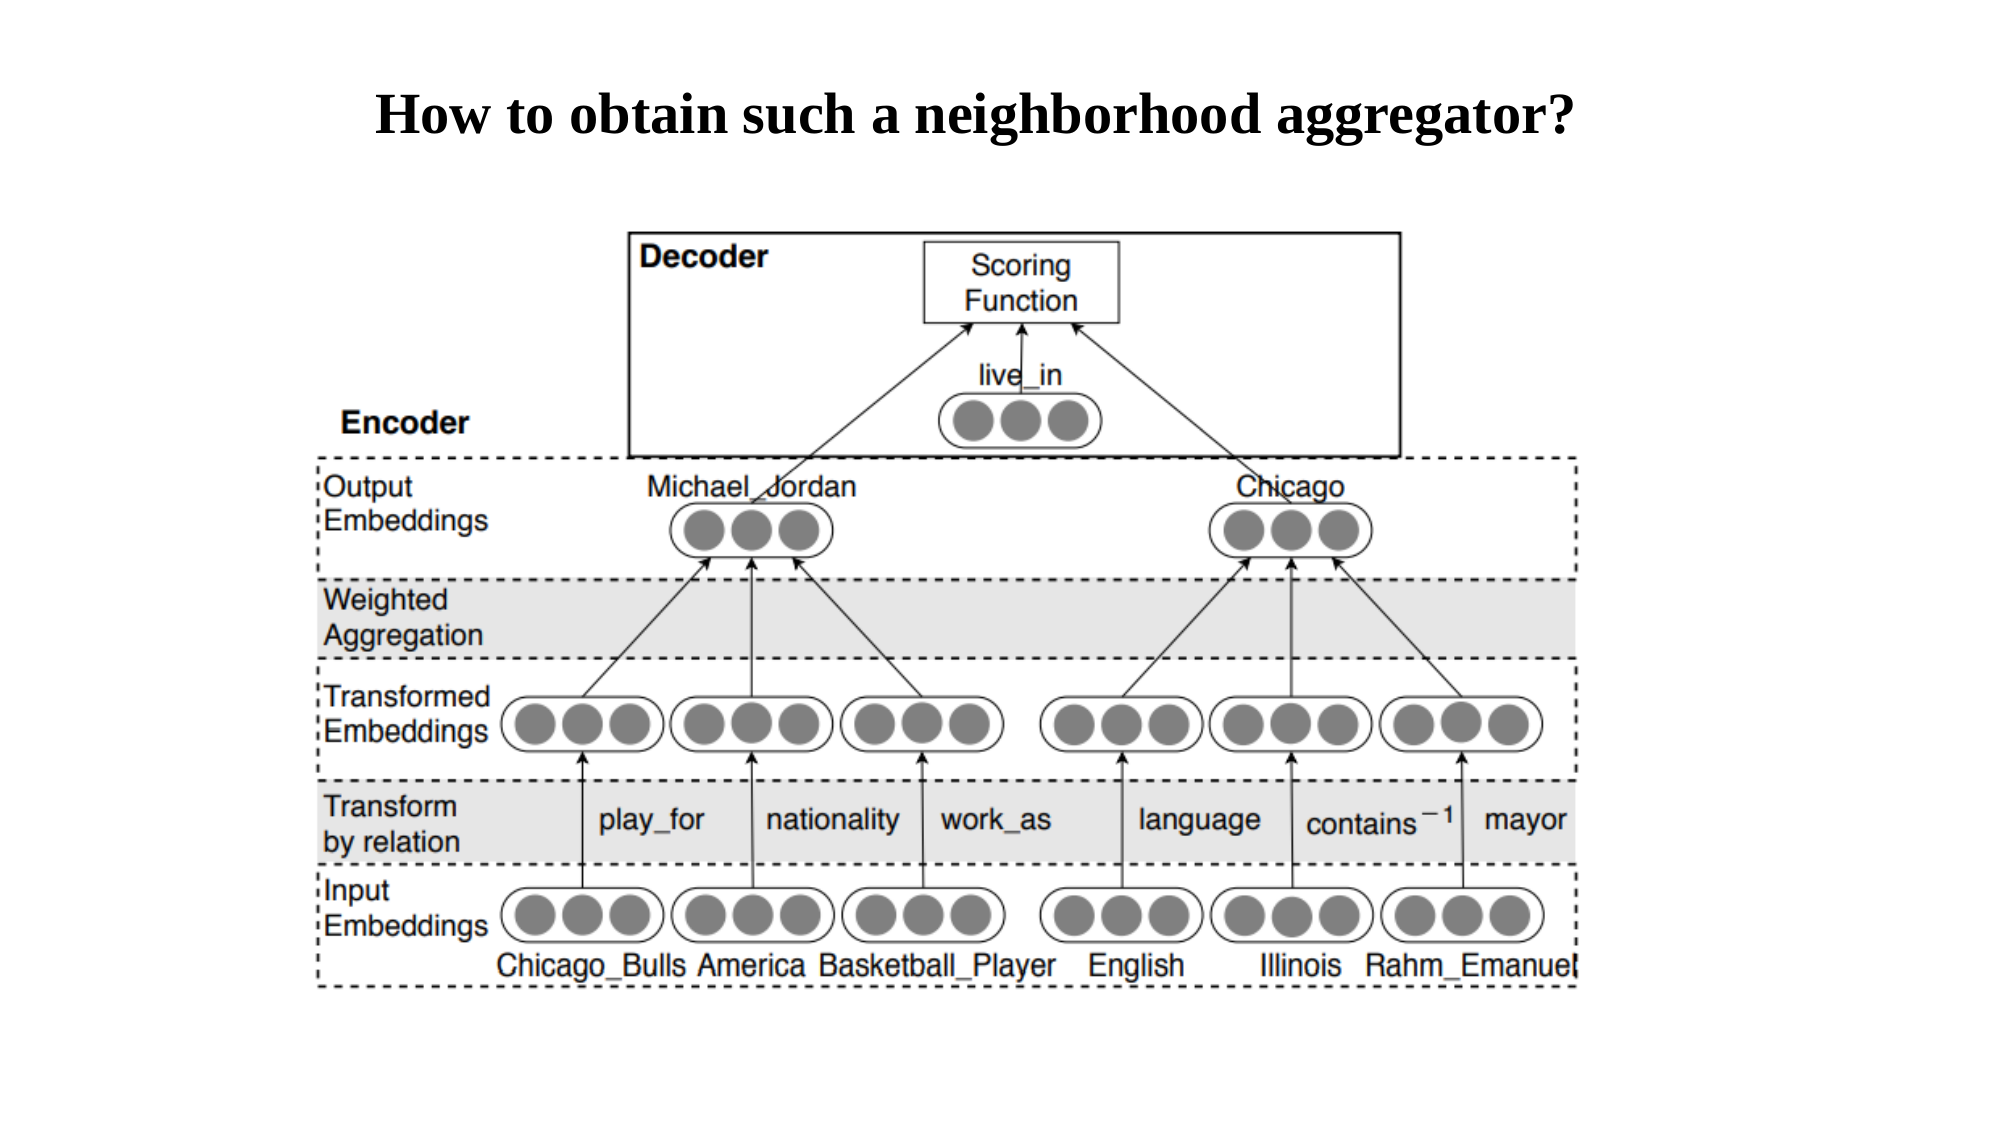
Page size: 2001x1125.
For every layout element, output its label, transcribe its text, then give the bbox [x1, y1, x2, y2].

picture [303, 219, 1595, 1012]
text_box How to obtain such a neighborhood aggregator? [338, 68, 1615, 153]
